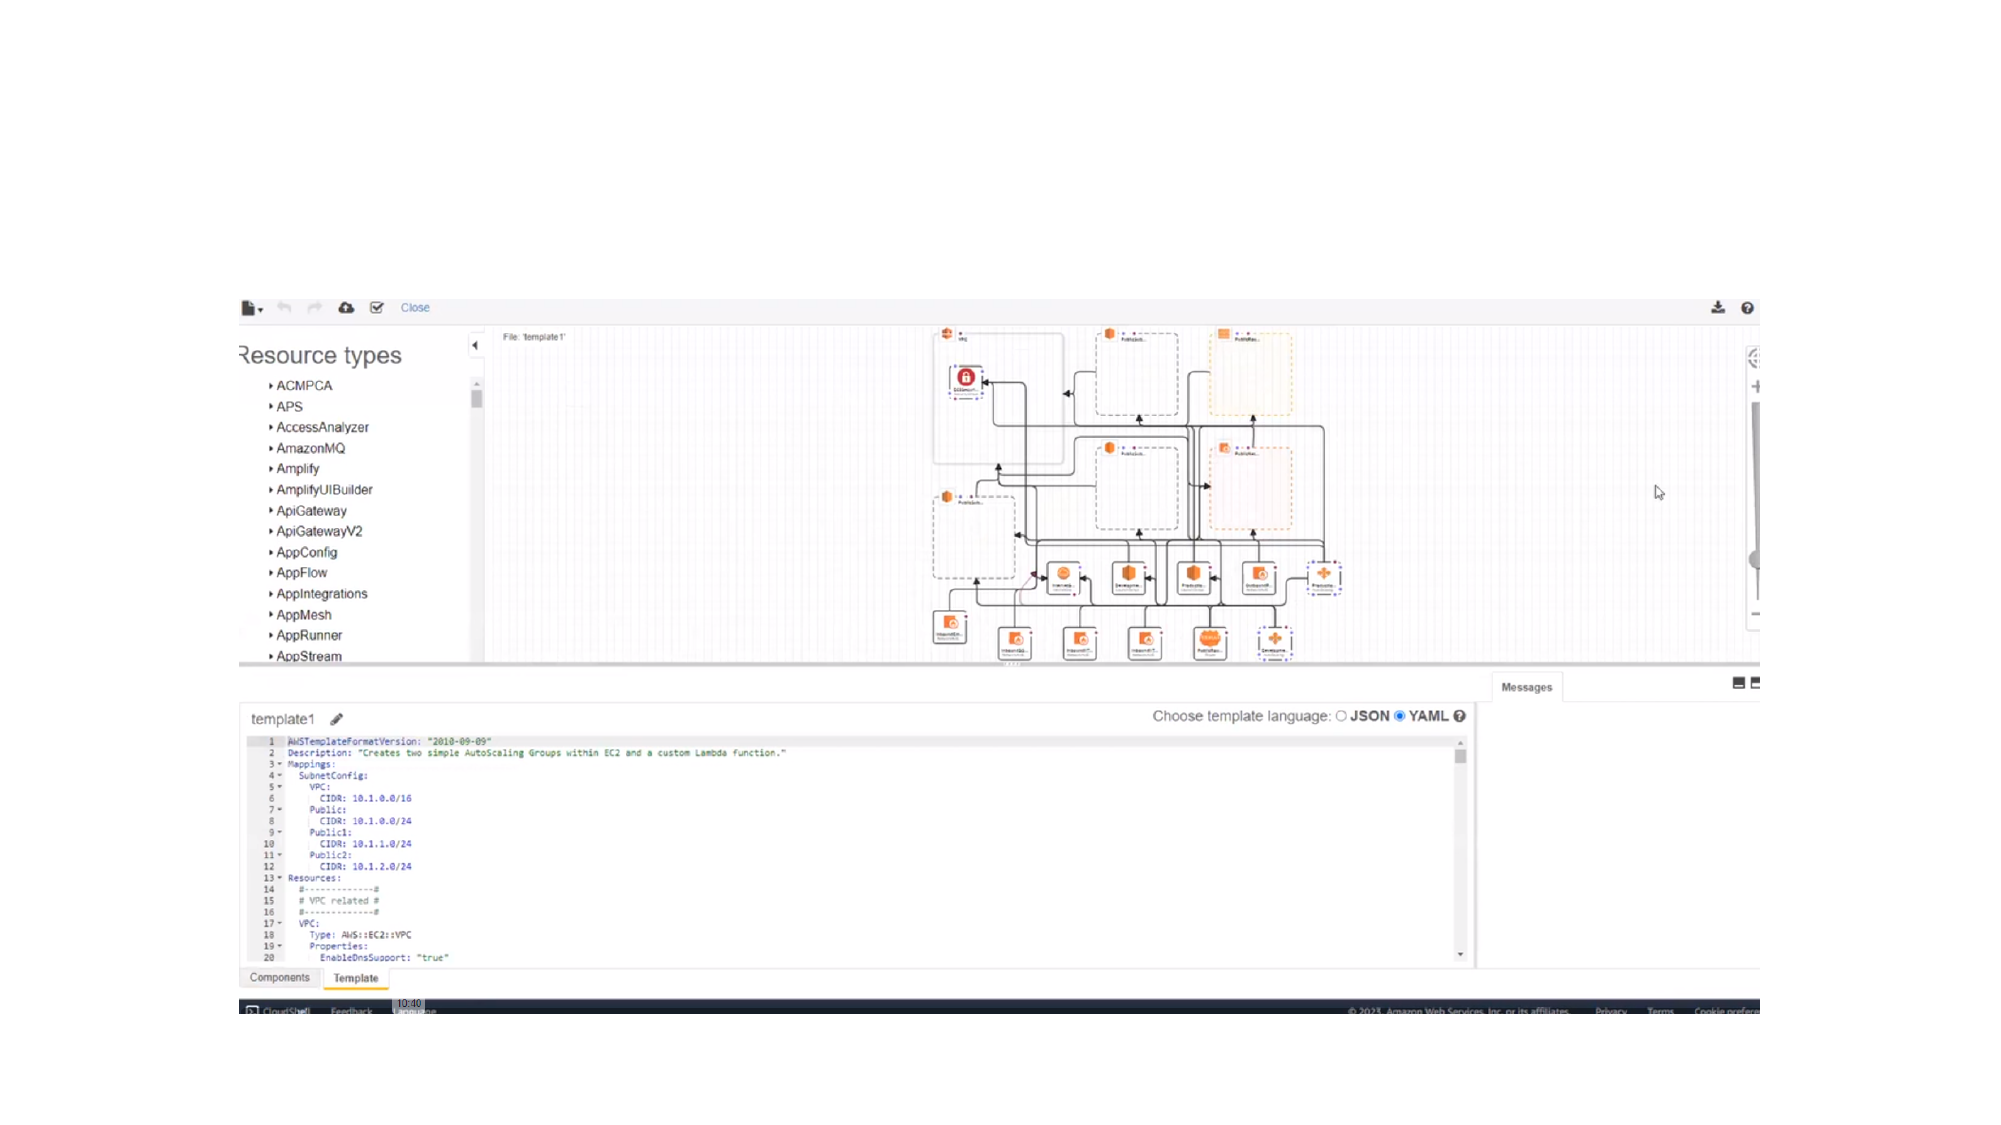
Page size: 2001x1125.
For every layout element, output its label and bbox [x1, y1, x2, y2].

list [239, 299, 1760, 1014]
